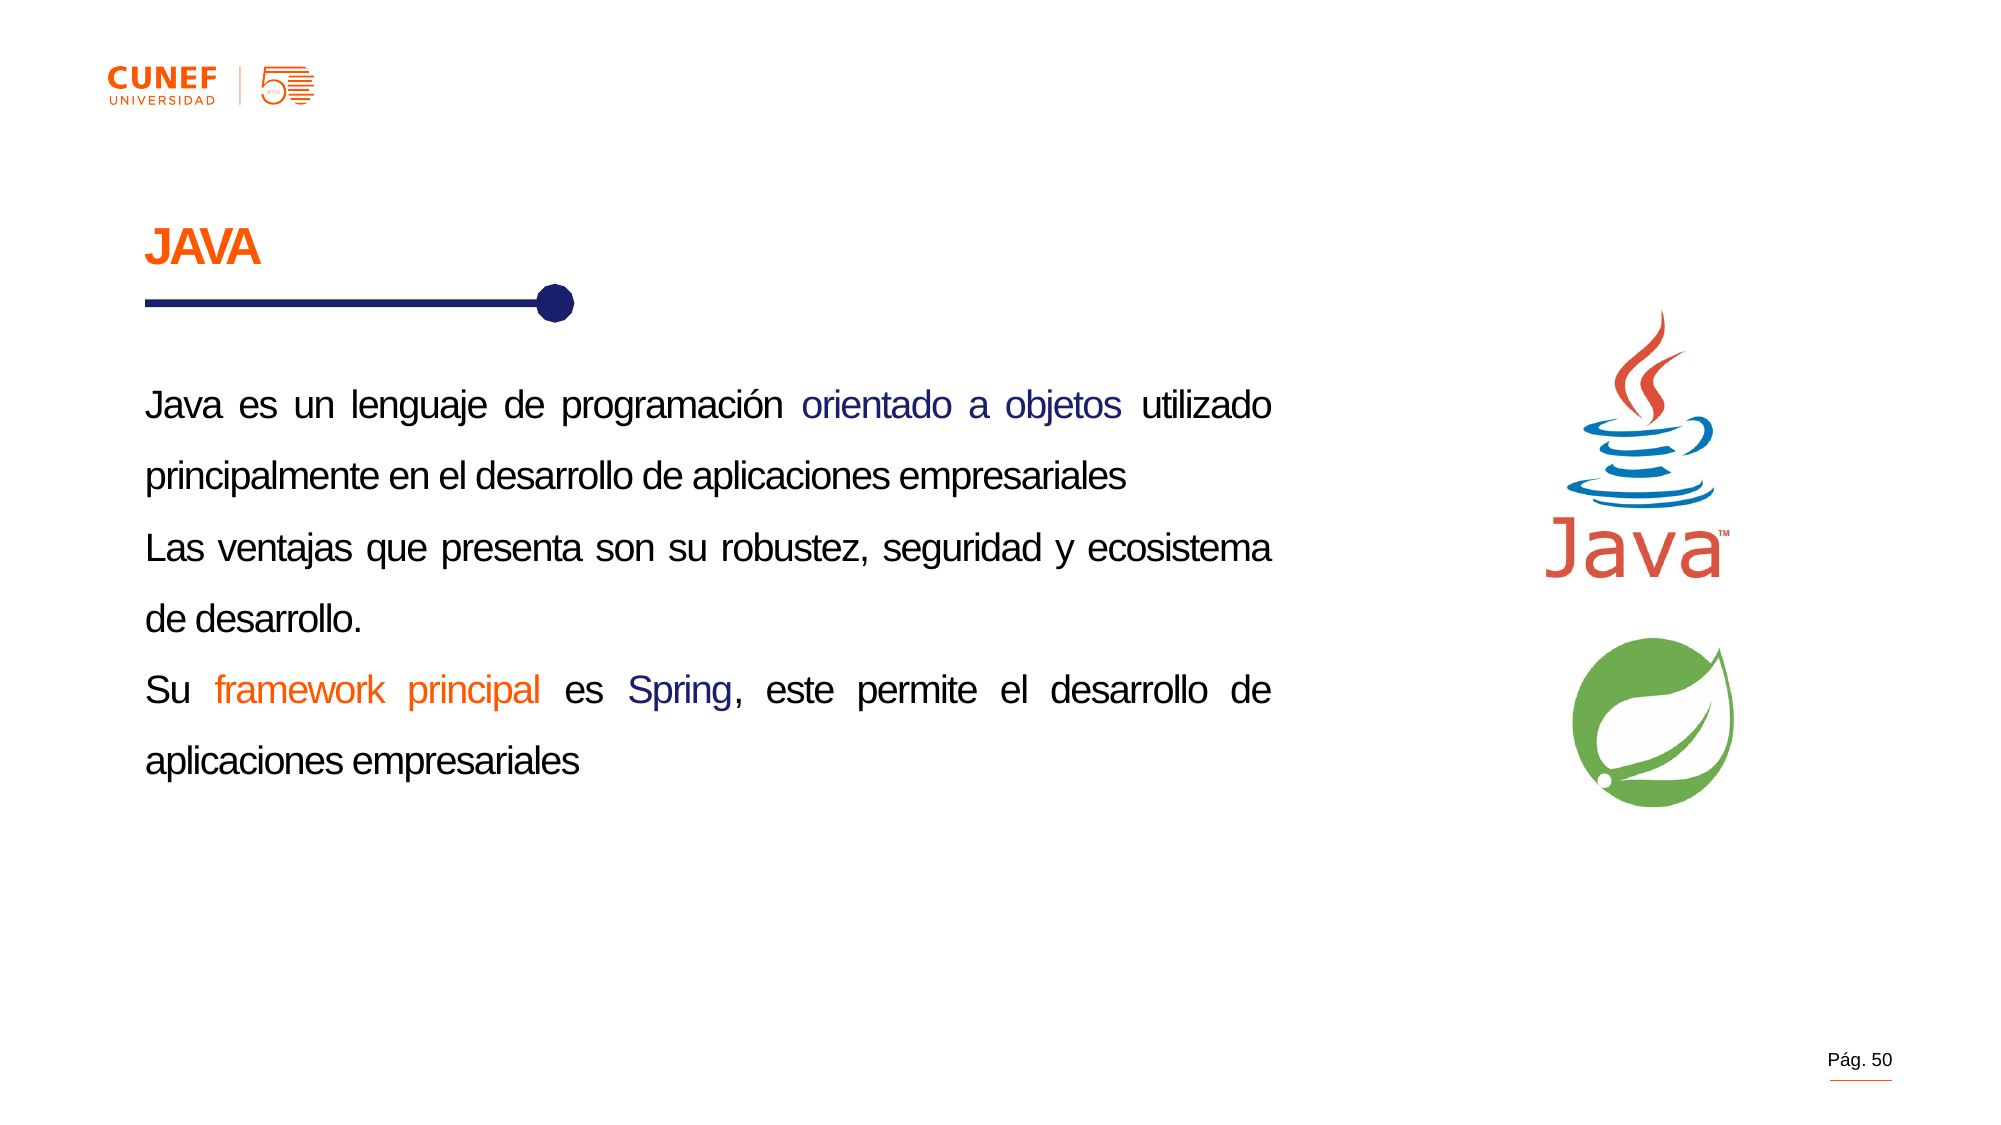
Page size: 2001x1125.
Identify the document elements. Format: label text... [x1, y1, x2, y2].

text_box JAVA [145, 178, 1238, 276]
text_box [1532, 303, 1765, 572]
text_box [1511, 572, 1796, 872]
picture [108, 66, 314, 105]
text_box [145, 292, 566, 314]
text_box Java es un lenguaje de programación orientado a objetos utilizado principalmente en el desarrollo de aplicaciones empresariales Las ventajas que presenta son su robustez, seguridad y ecosistema de desarrollo. Su framework principal es Spring, este permite el desarrollo de aplicaciones empresariales [145, 355, 1272, 855]
